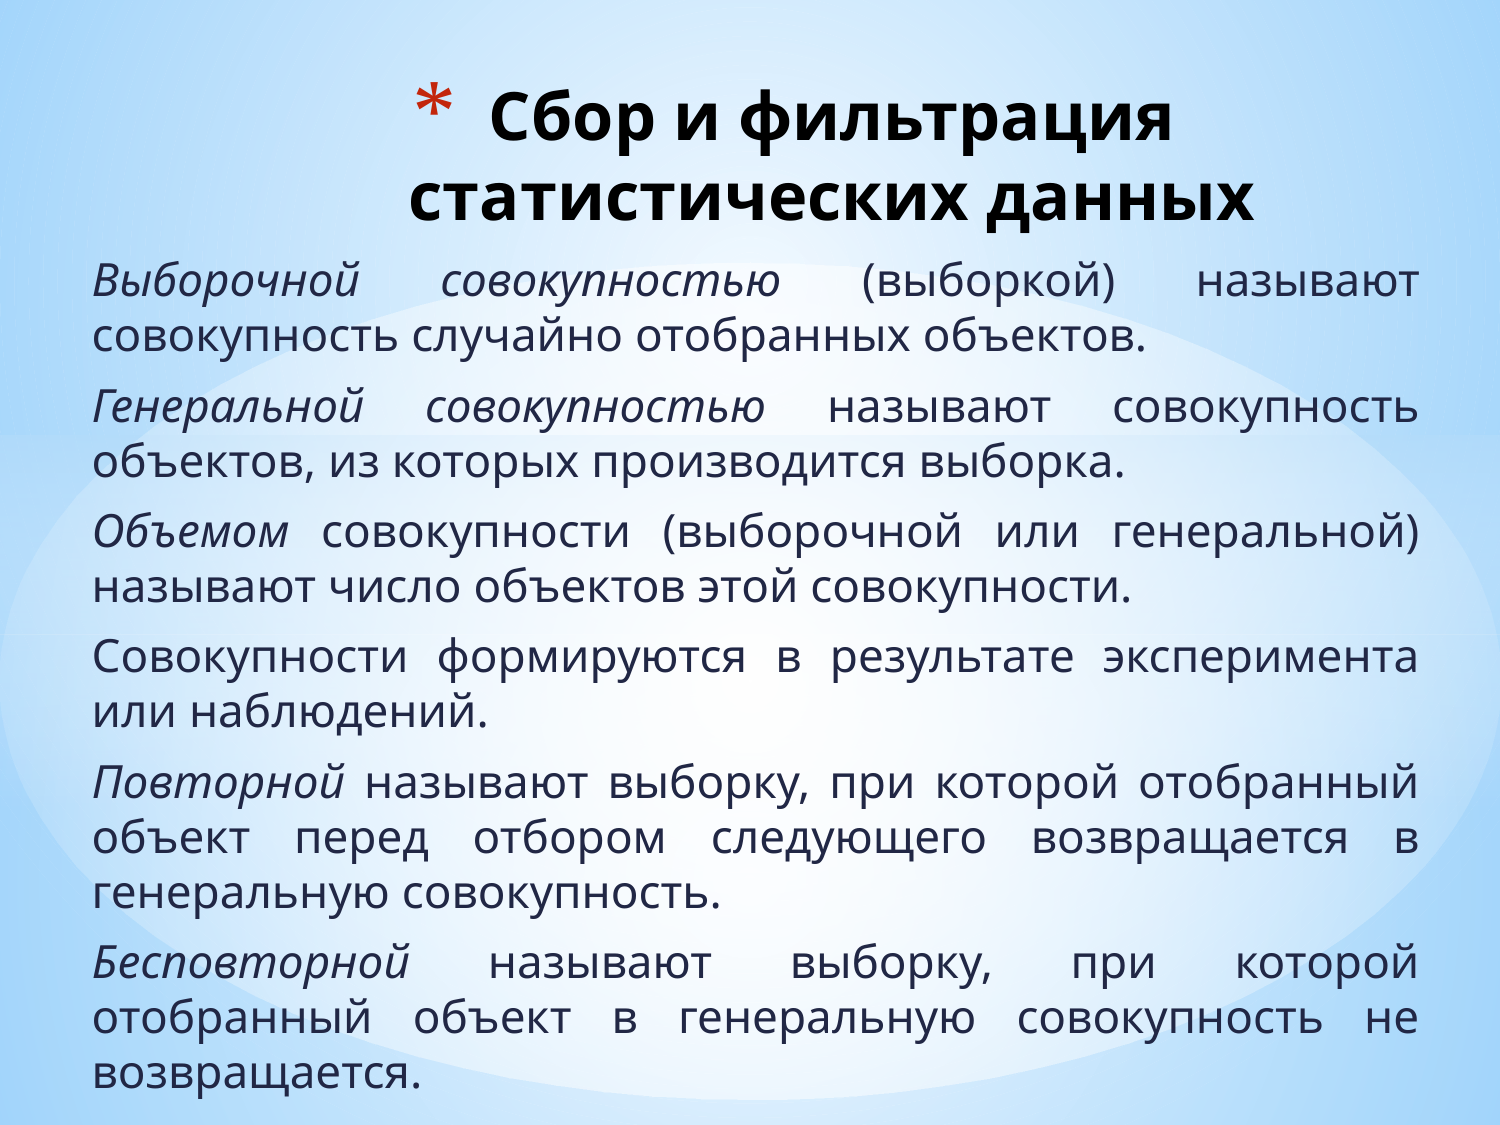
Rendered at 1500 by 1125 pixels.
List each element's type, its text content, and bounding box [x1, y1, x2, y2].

subtitle Выборочной совокупностью (выборкой) называют совокупность случайно отобранных объектов. Генеральной совокупностью называют совокупность объектов, из которых производится выборка. Объемом совокупности (выборочной или генеральной) называют число объектов этой совокупности. Совокупности формируются в результате эксперимента или наблюдений. Повторной называют выборку, при которой отобранный объект перед отбором следующего возвращается в генеральную совокупность. Бесповторной называют выборку, при которой отобранный объект в генеральную совокупность не возвращается. [76, 243, 1436, 1083]
title Сбор и фильтрация статистических данных [112, 66, 1447, 244]
